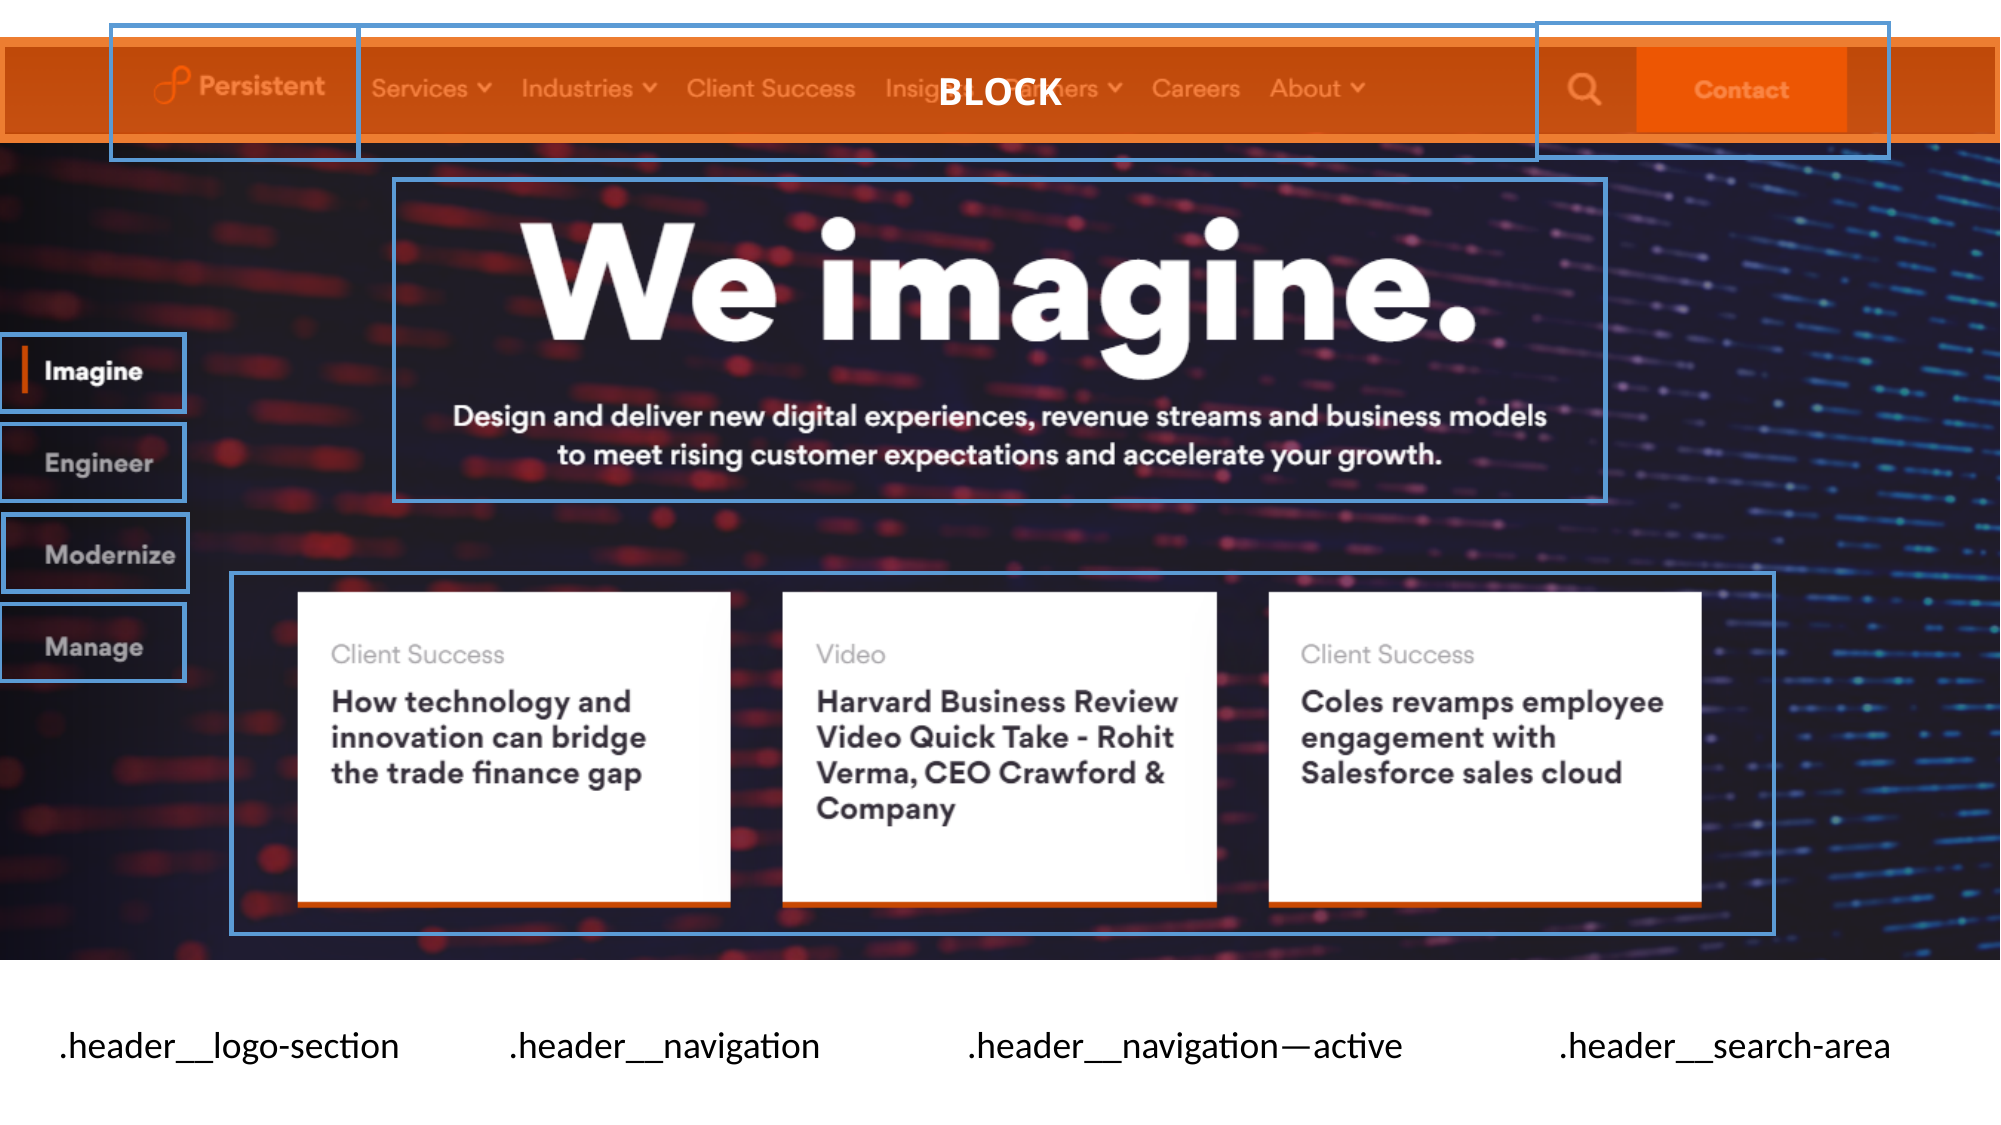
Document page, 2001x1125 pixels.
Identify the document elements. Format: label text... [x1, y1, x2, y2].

text_box [110, 24, 358, 42]
picture [0, 42, 2000, 960]
text_box [1536, 22, 1890, 42]
text_box [358, 24, 1538, 42]
text_box .header__logo-section .header__navigation .header__navigation—active .header__search-area [43, 1014, 1962, 1119]
